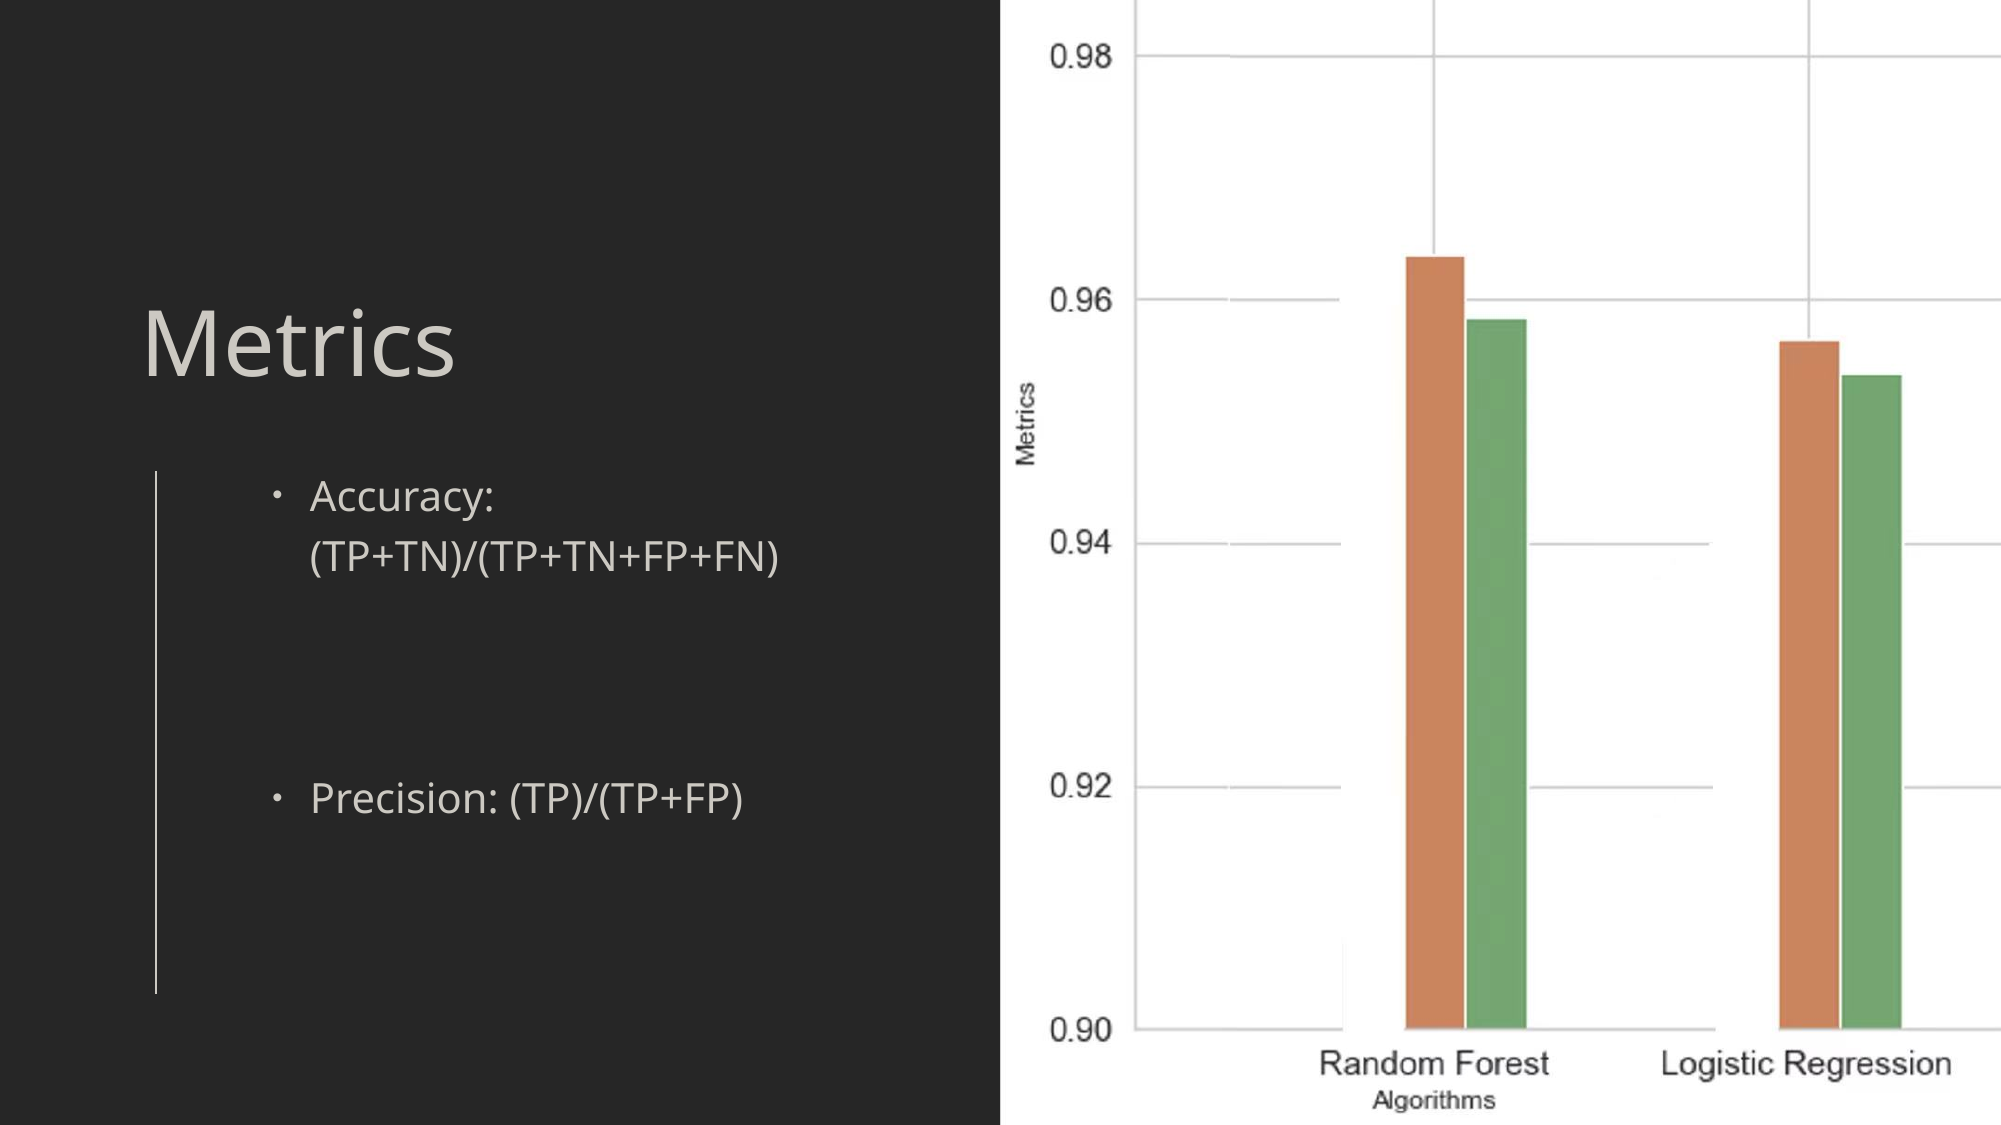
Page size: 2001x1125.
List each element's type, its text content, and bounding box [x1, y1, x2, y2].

picture [999, 0, 2001, 1125]
text_box [0, 0, 999, 1125]
list Accuracy: (TP+TN)/(TP+TN+FP+FN) Precision: (TP)/(TP+FP) [257, 451, 873, 1010]
title Metrics [125, 146, 875, 403]
